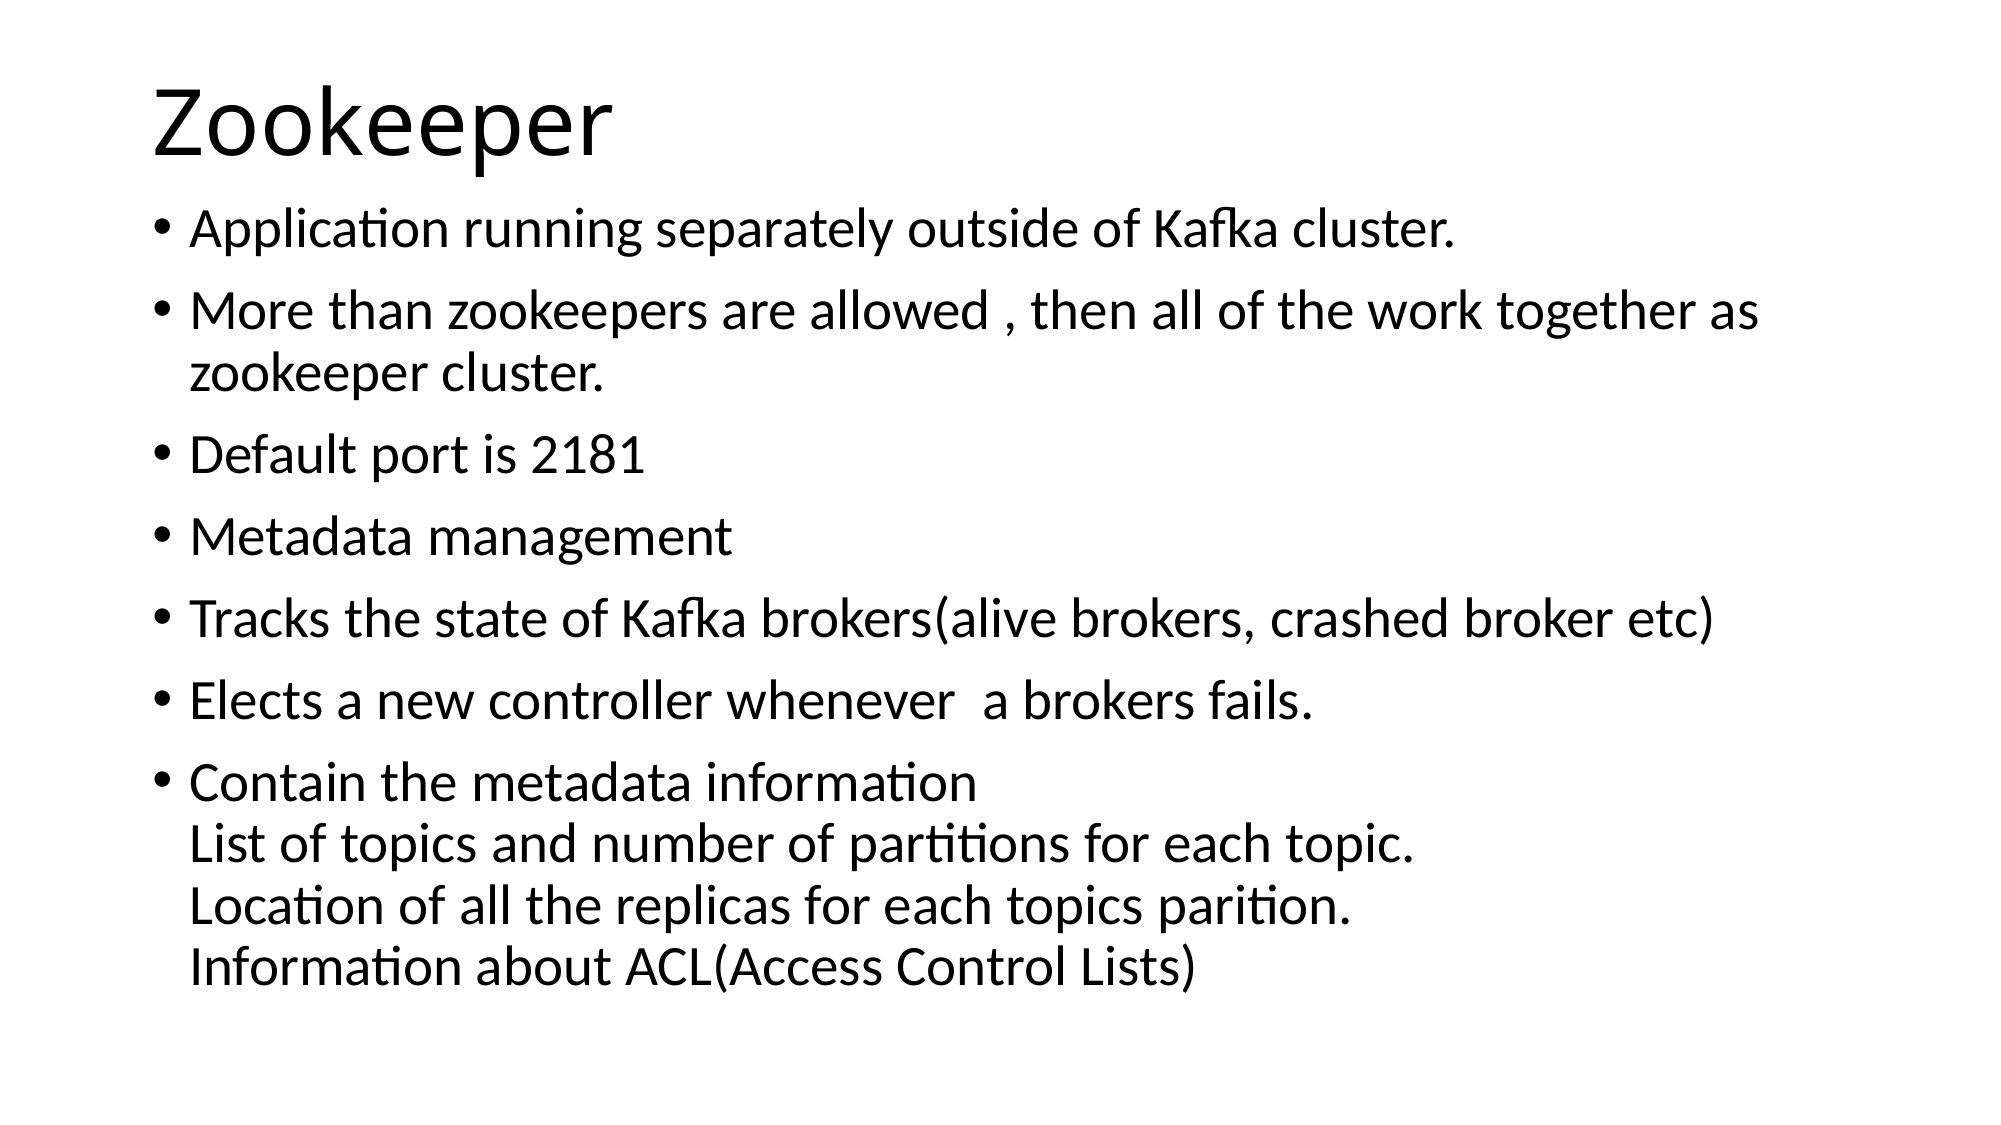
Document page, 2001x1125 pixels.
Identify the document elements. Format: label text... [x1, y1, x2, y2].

title Zookeeper [137, 59, 1863, 190]
list Application running separately outside of Kafka cluster. More than zookeepers are allowed , then all of the work together as zookeeper cluster. Default port is 2181 Metadata management Tracks the state of Kafka brokers(alive brokers, crashed broker etc) Elects a new controller whenever a brokers fails. Contain the metadata information List of topics and number of partitions for each topic. Location of all the replicas for each topics parition. Information about ACL(Access Control Lists) [137, 190, 1863, 1014]
